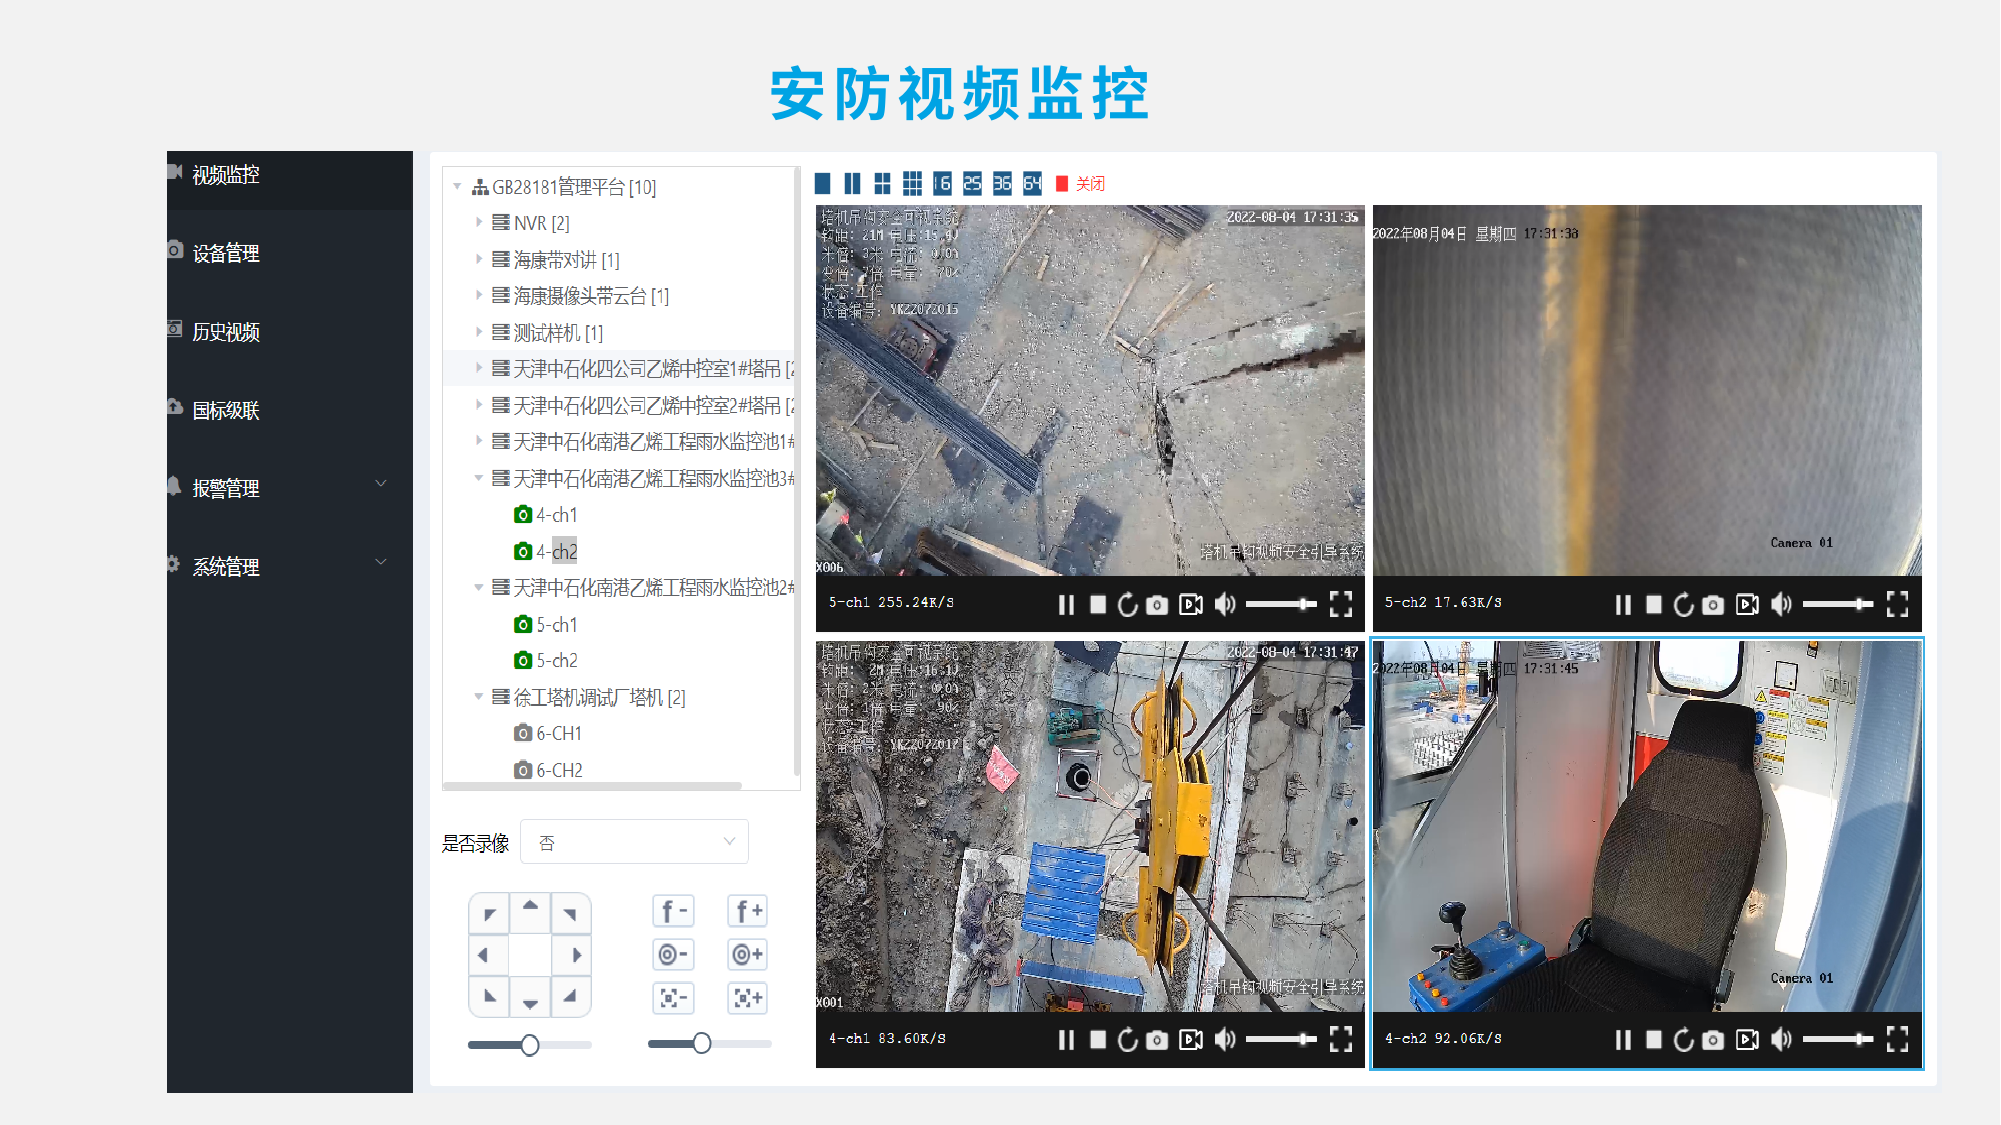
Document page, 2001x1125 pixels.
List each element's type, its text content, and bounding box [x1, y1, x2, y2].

text_box 安防视频监控 [521, 28, 1397, 97]
picture [167, 151, 1942, 1093]
